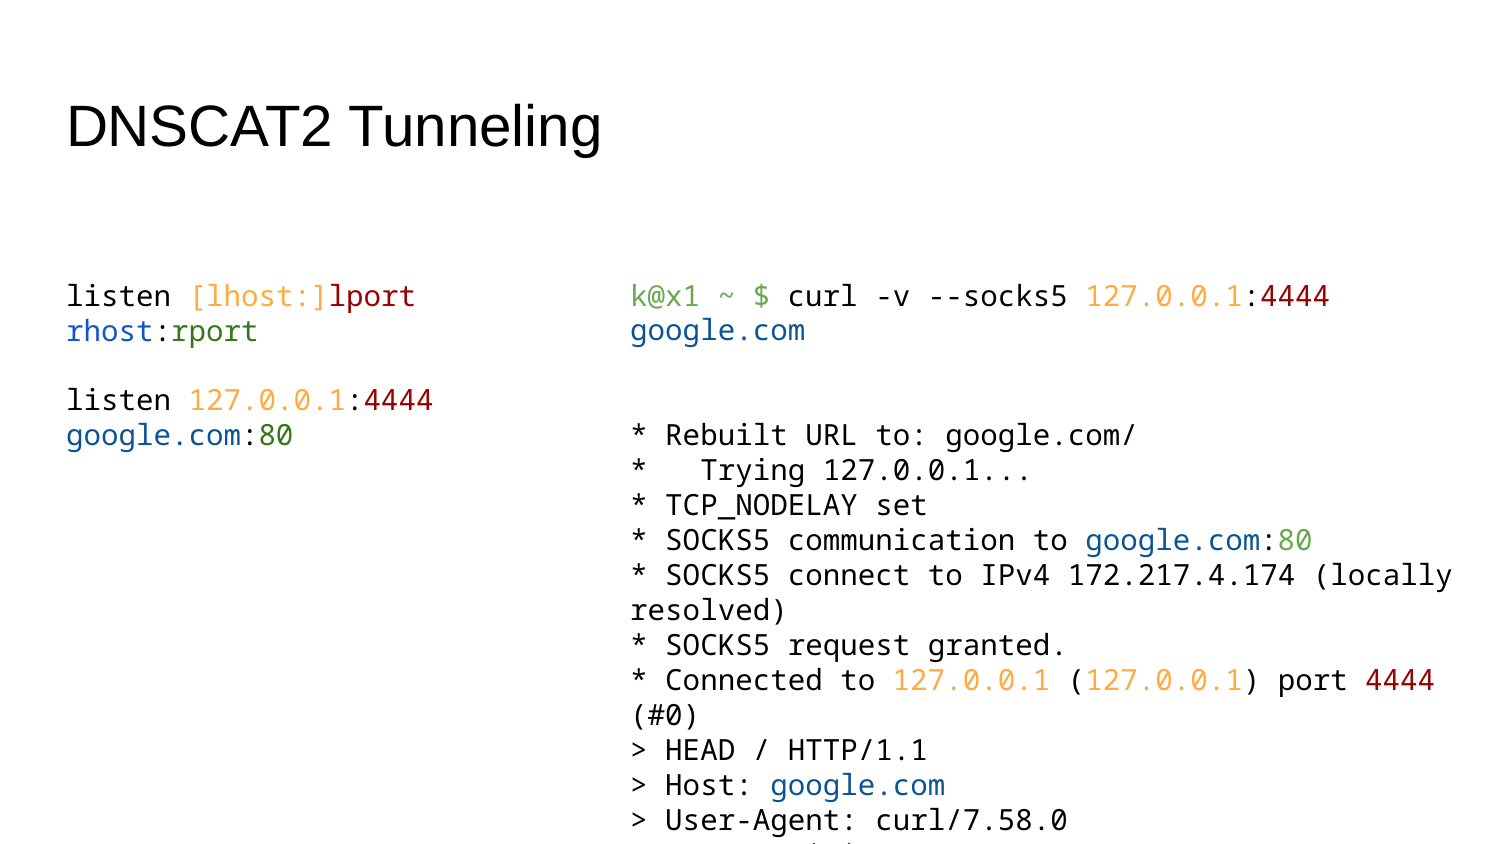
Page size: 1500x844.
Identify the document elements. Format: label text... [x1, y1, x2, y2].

text_box listen [lhost:]lport rhost:rport listen 127.0.0.1:4444 google.com:80 [51, 261, 613, 437]
text_box k@x1 ~ $ curl -v --socks5 127.0.0.1:4444 google.com * Rebuilt URL to: google.com/ * Trying 127.0.0.1... * TCP_NODELAY set * SOCKS5 communication to google.com:80 * SOCKS5 connect to IPv4 172.217.4.174 (locally resolved) * SOCKS5 request granted. * Connected to 127.0.0.1 (127.0.0.1) port 4444 (#0) > HEAD / HTTP/1.1 > Host: google.com > User-Agent: curl/7.58.0 > Accept: */* [615, 261, 1500, 725]
title DNSCAT2 Tunneling [51, 72, 1449, 167]
